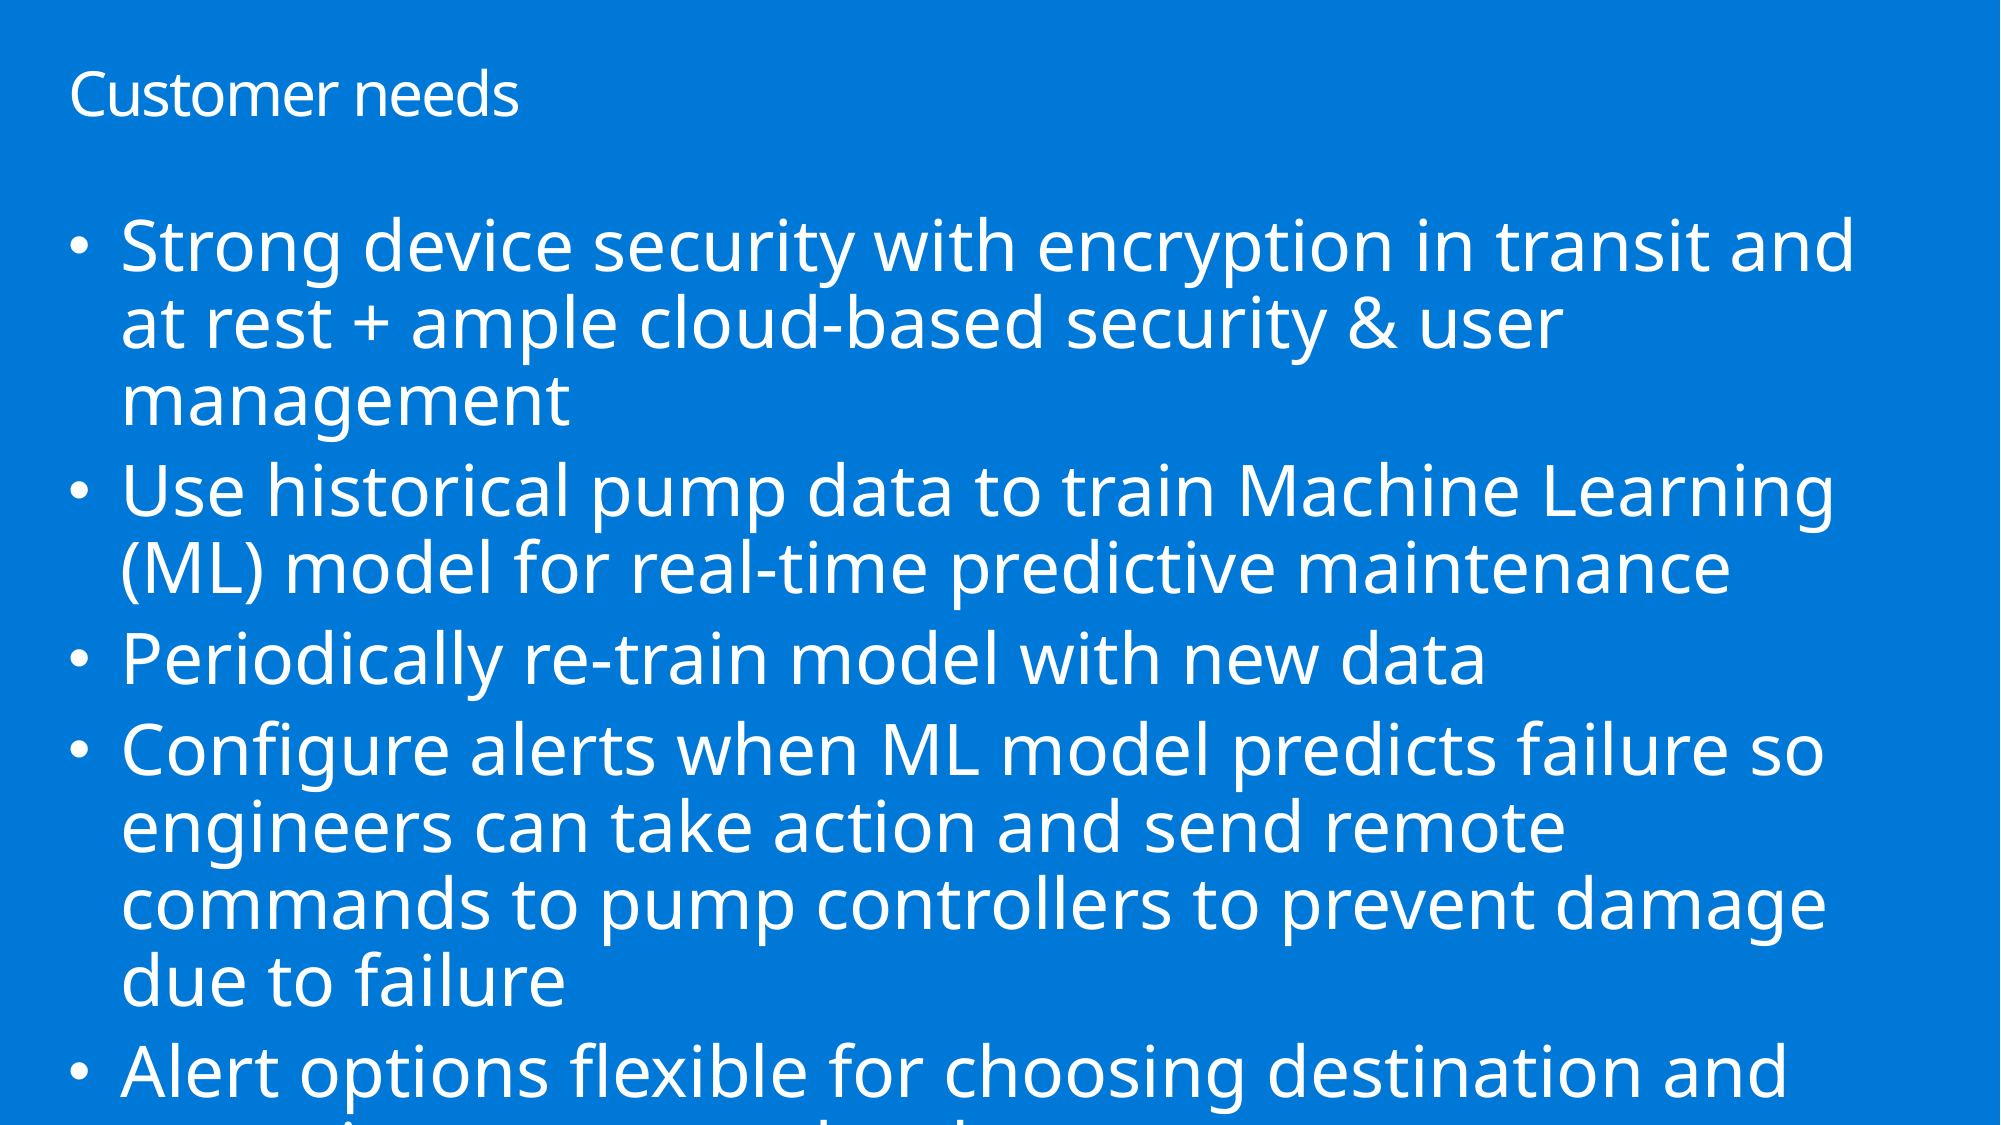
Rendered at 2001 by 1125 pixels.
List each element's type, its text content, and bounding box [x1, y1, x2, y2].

list Strong device security with encryption in transit and at rest + ample cloud-based security & user management Use historical pump data to train Machine Learning (ML) model for real-time predictive maintenance Periodically re-train model with new data Configure alerts when ML model predicts failure so engineers can take action and send remote commands to pump controllers to prevent damage due to failure Alert options flexible for choosing destination and executing automated tasks [44, 196, 1956, 1125]
title Customer needs [44, 47, 1957, 196]
